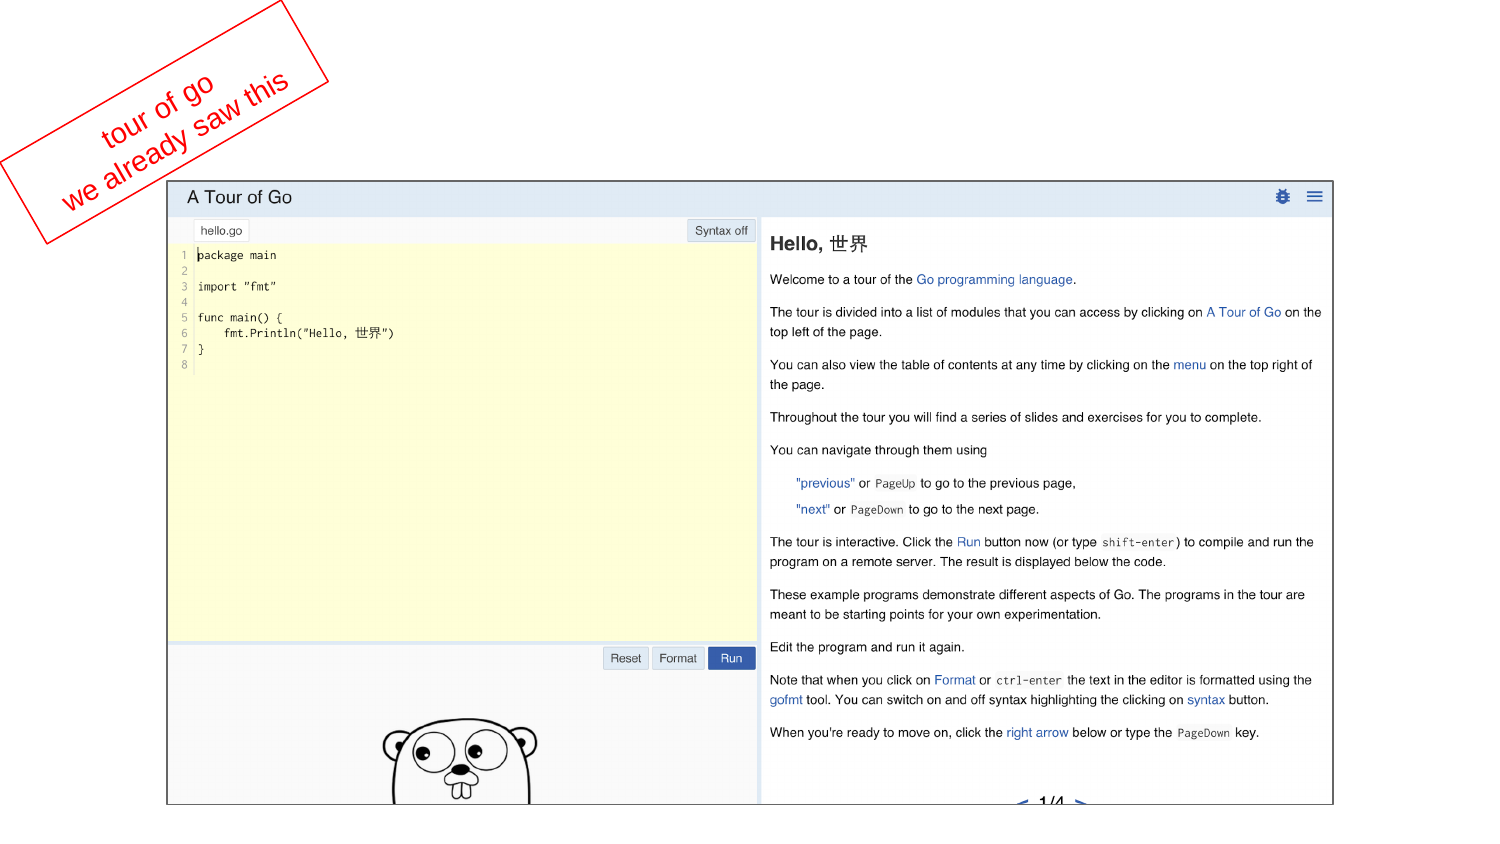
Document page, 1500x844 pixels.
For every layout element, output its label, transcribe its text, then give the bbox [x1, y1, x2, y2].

text_box tour of go we already saw this [0, 0, 329, 244]
picture [167, 181, 1333, 805]
